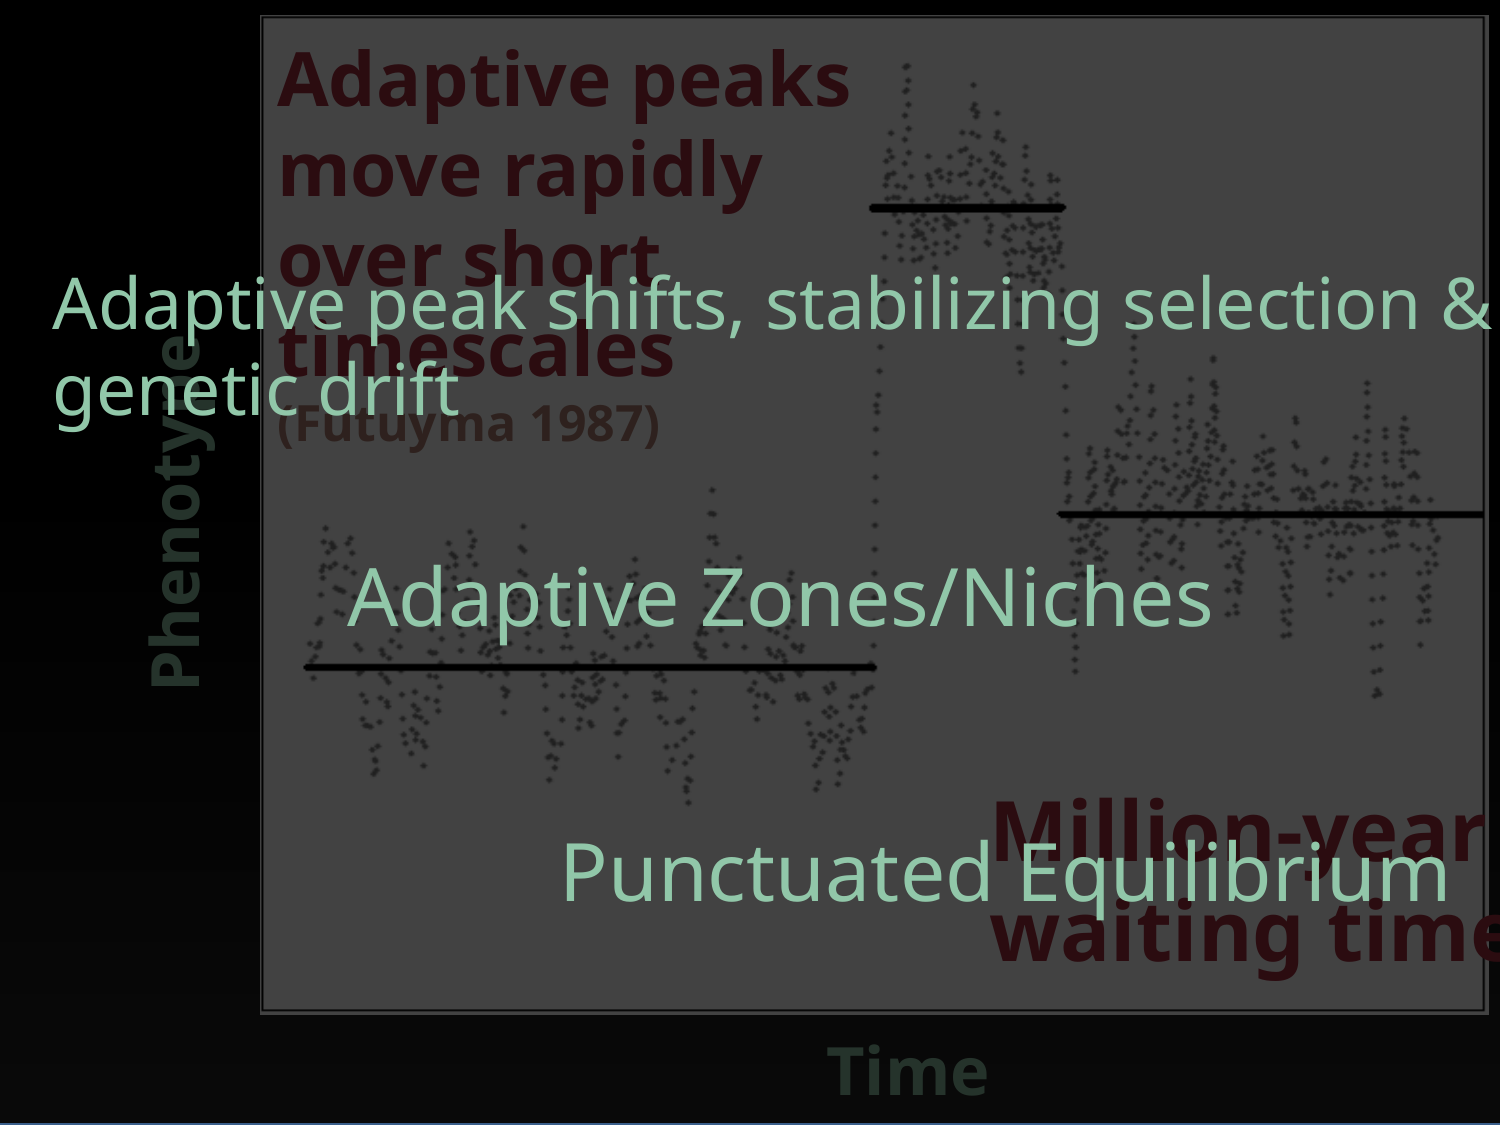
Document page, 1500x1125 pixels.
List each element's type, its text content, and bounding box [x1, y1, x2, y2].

text_box [0, 0, 1500, 1125]
text_box Adaptive peak shifts, stabilizing selection & genetic drift [37, 249, 118, 438]
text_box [124, 15, 1500, 1125]
